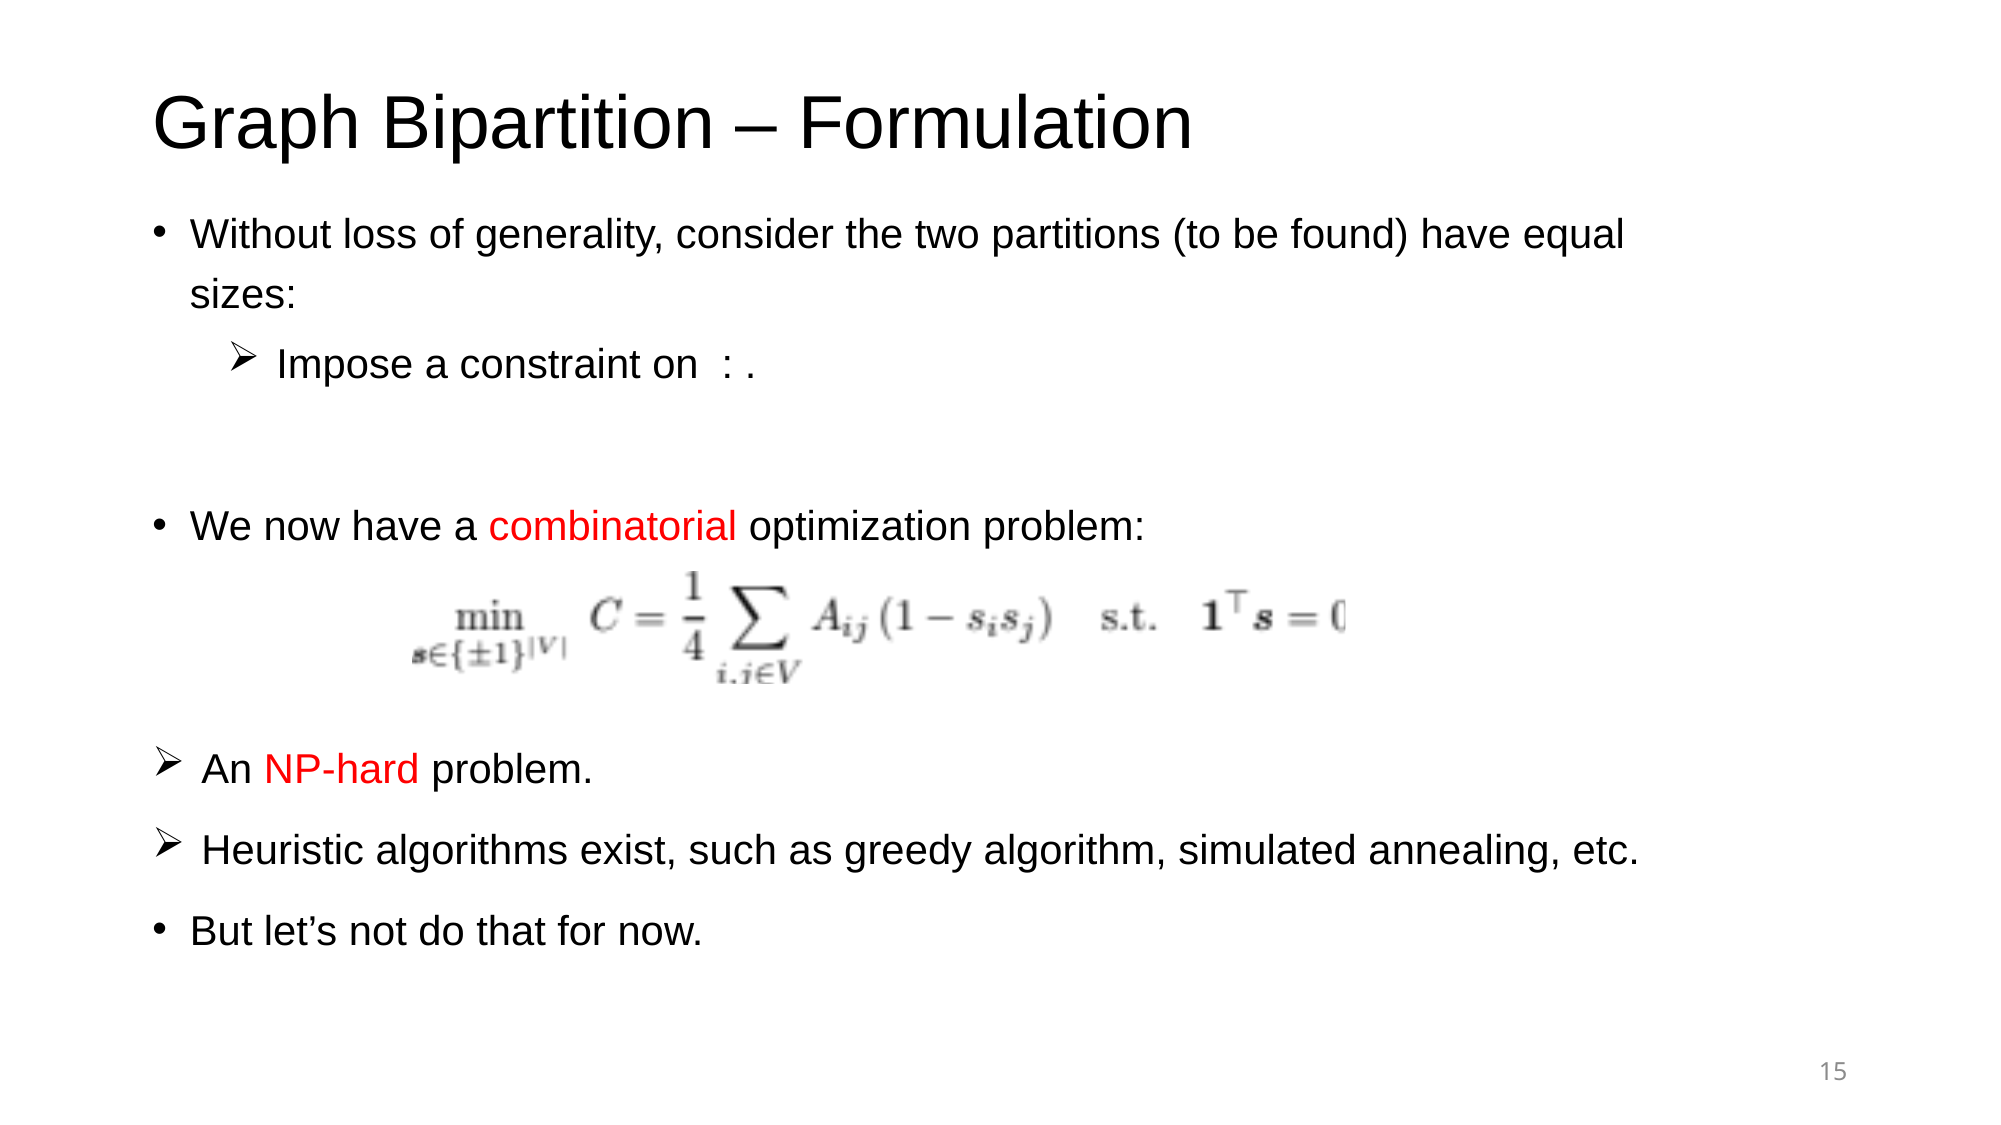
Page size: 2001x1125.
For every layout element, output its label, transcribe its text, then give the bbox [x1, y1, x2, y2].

picture [411, 571, 1346, 684]
title Graph Bipartition – Formulation [137, 59, 1863, 189]
slide_number 15 [1412, 1042, 1863, 1103]
